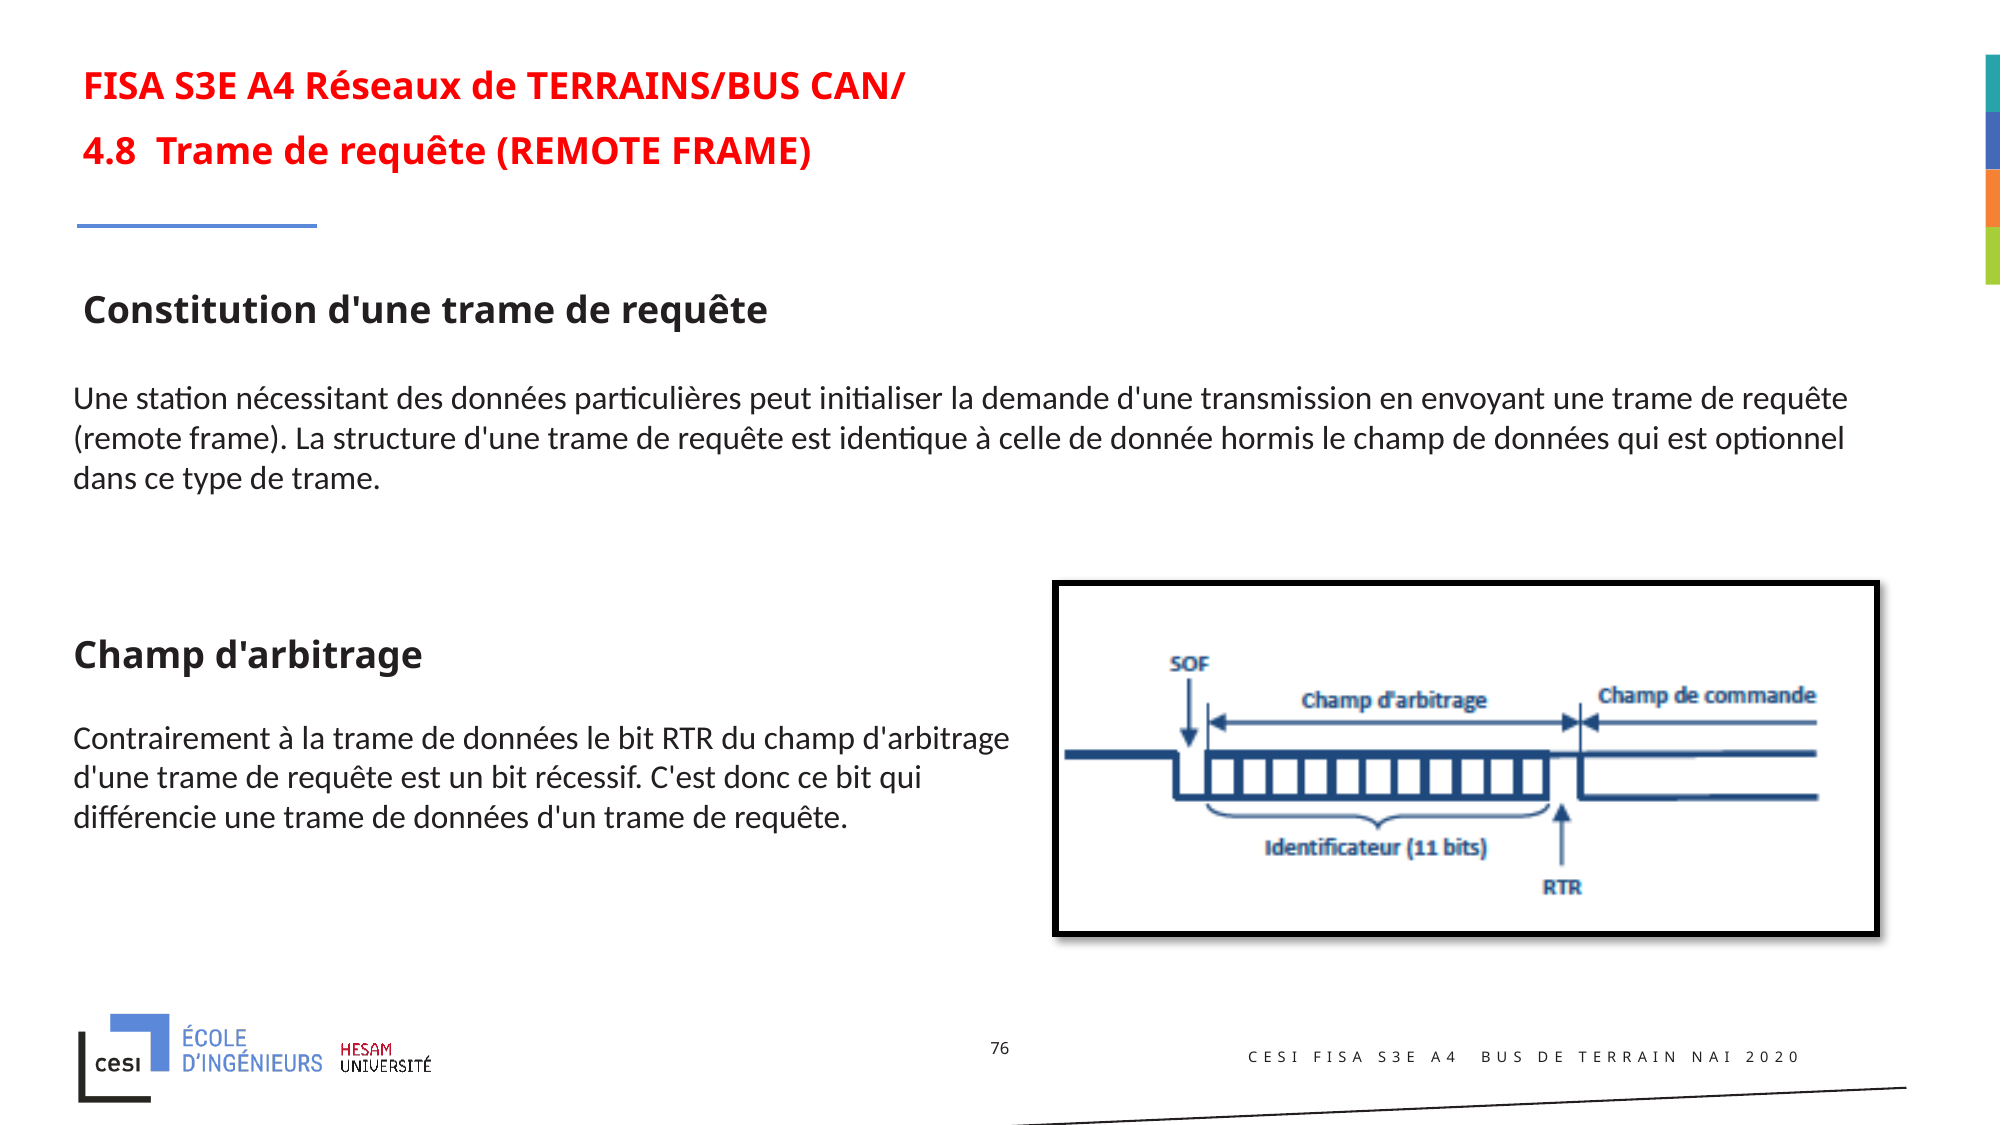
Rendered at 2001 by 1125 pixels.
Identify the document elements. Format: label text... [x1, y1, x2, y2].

picture [1058, 586, 1874, 932]
picture [12, 949, 433, 1125]
text_box 76 [774, 1030, 1041, 1085]
text_box Constitution d'une trame de requête Une station nécessitant des données particulières peut initialiser la demande d'une transmission en envoyant une trame de requête (remote frame). La structure d'une trame de requête est identique à celle de donnée hormis le champ de données qui est optionnel dans ce type de trame. [58, 278, 1925, 504]
text_box FISA S3E A4 Réseaux de TERRAINS/BUS CAN/ 4.8 Trame de requête (REMOTE FRAME) [68, 54, 922, 180]
footer CESI FISA S3E A4 Bus de Terrain NAI 2020 [1041, 1027, 1814, 1088]
text_box Champ d'arbitrage Contrairement à la trame de données le bit RTR du champ d'arbitrage d'une trame de requête est un bit récessif. C'est donc ce bit qui différencie une trame de données d'un trame de requête. [58, 623, 1051, 843]
